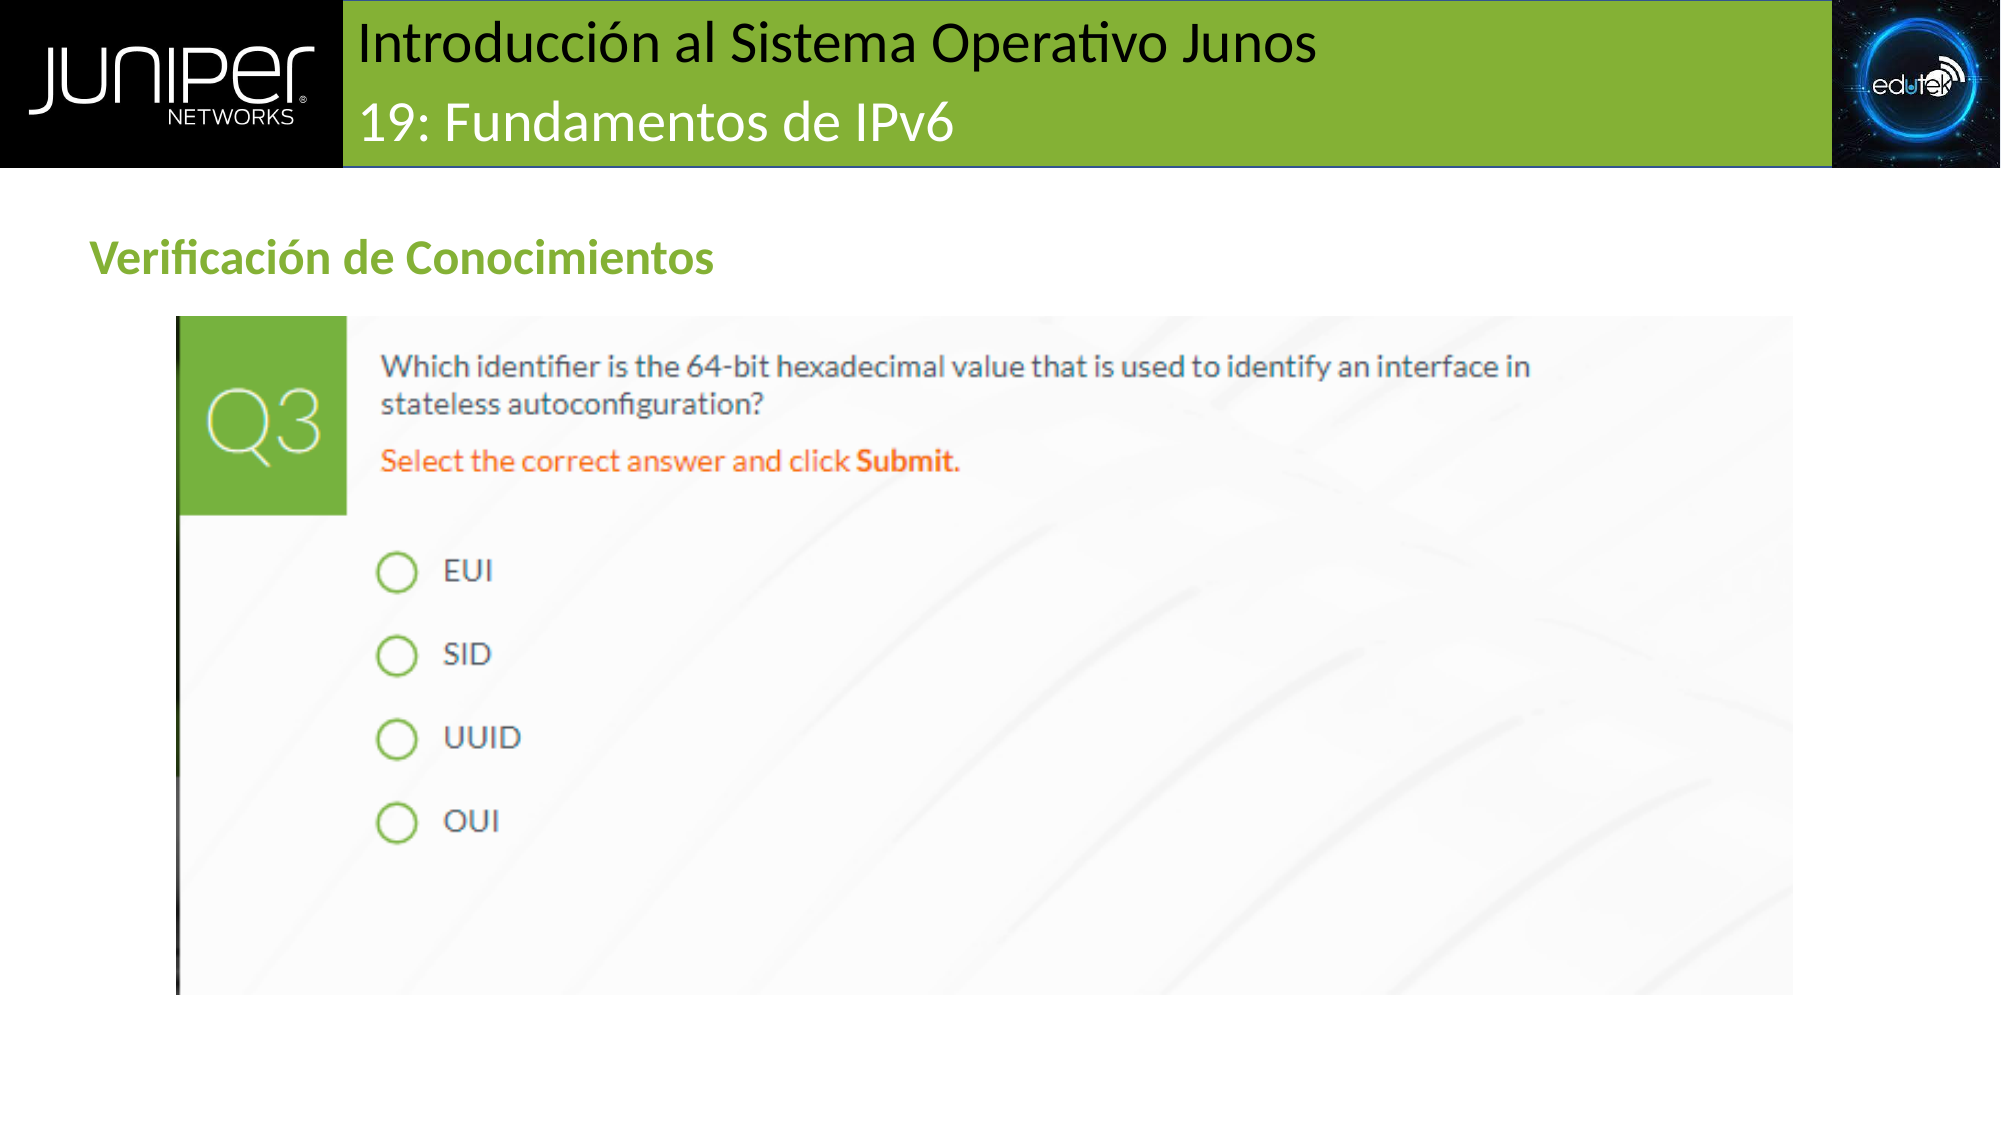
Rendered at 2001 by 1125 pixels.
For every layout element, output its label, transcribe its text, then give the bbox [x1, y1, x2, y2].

title Introducción al Sistema Operativo Junos [342, 3, 2000, 84]
picture [1832, 84, 2000, 168]
list Verificación de Conocimientos [74, 223, 1949, 938]
picture [0, 0, 343, 168]
list 19: Fundamentos de IPv6 [342, 83, 1606, 168]
picture [176, 316, 1793, 995]
